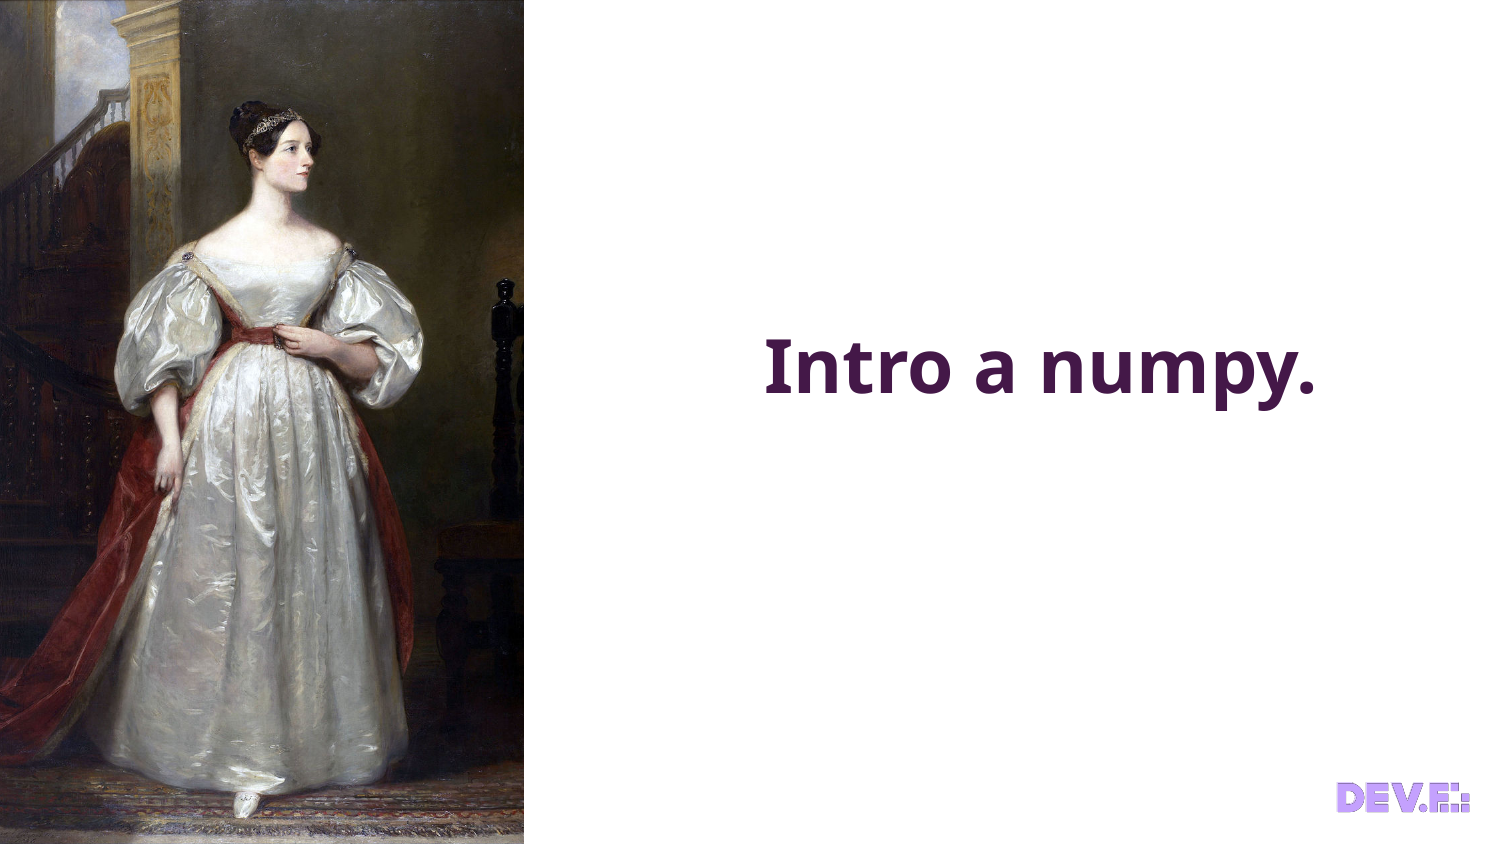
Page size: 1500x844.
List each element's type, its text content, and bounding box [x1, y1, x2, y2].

picture [0, 0, 524, 844]
text_box Intro a numpy. [656, 213, 1425, 747]
picture [1330, 776, 1474, 818]
